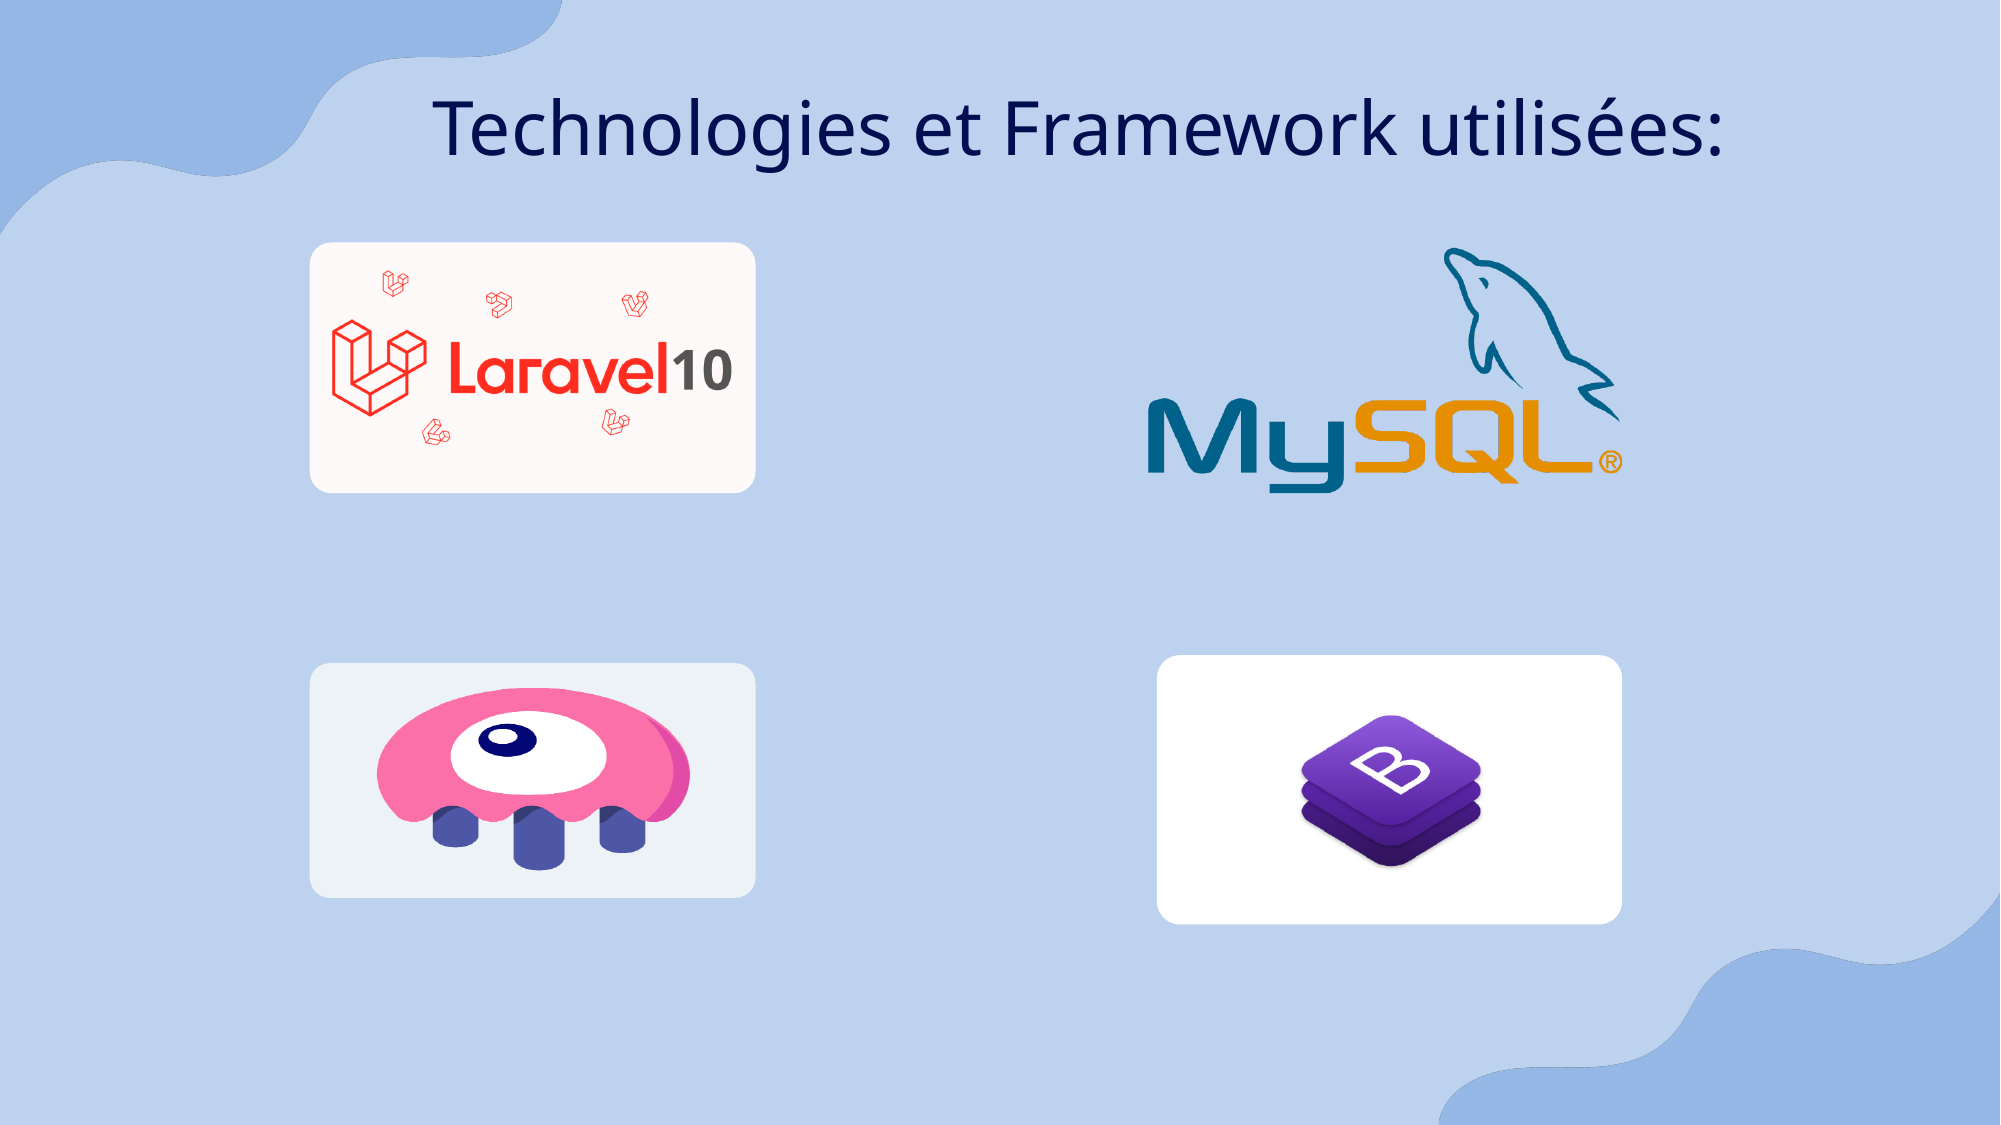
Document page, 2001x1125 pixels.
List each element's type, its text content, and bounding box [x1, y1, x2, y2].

picture [1156, 655, 2000, 1125]
picture [1146, 247, 1623, 494]
text_box Technologies et Framework utilisées: [417, 72, 1741, 178]
picture [309, 663, 756, 898]
picture [309, 242, 756, 494]
picture [0, 0, 562, 234]
